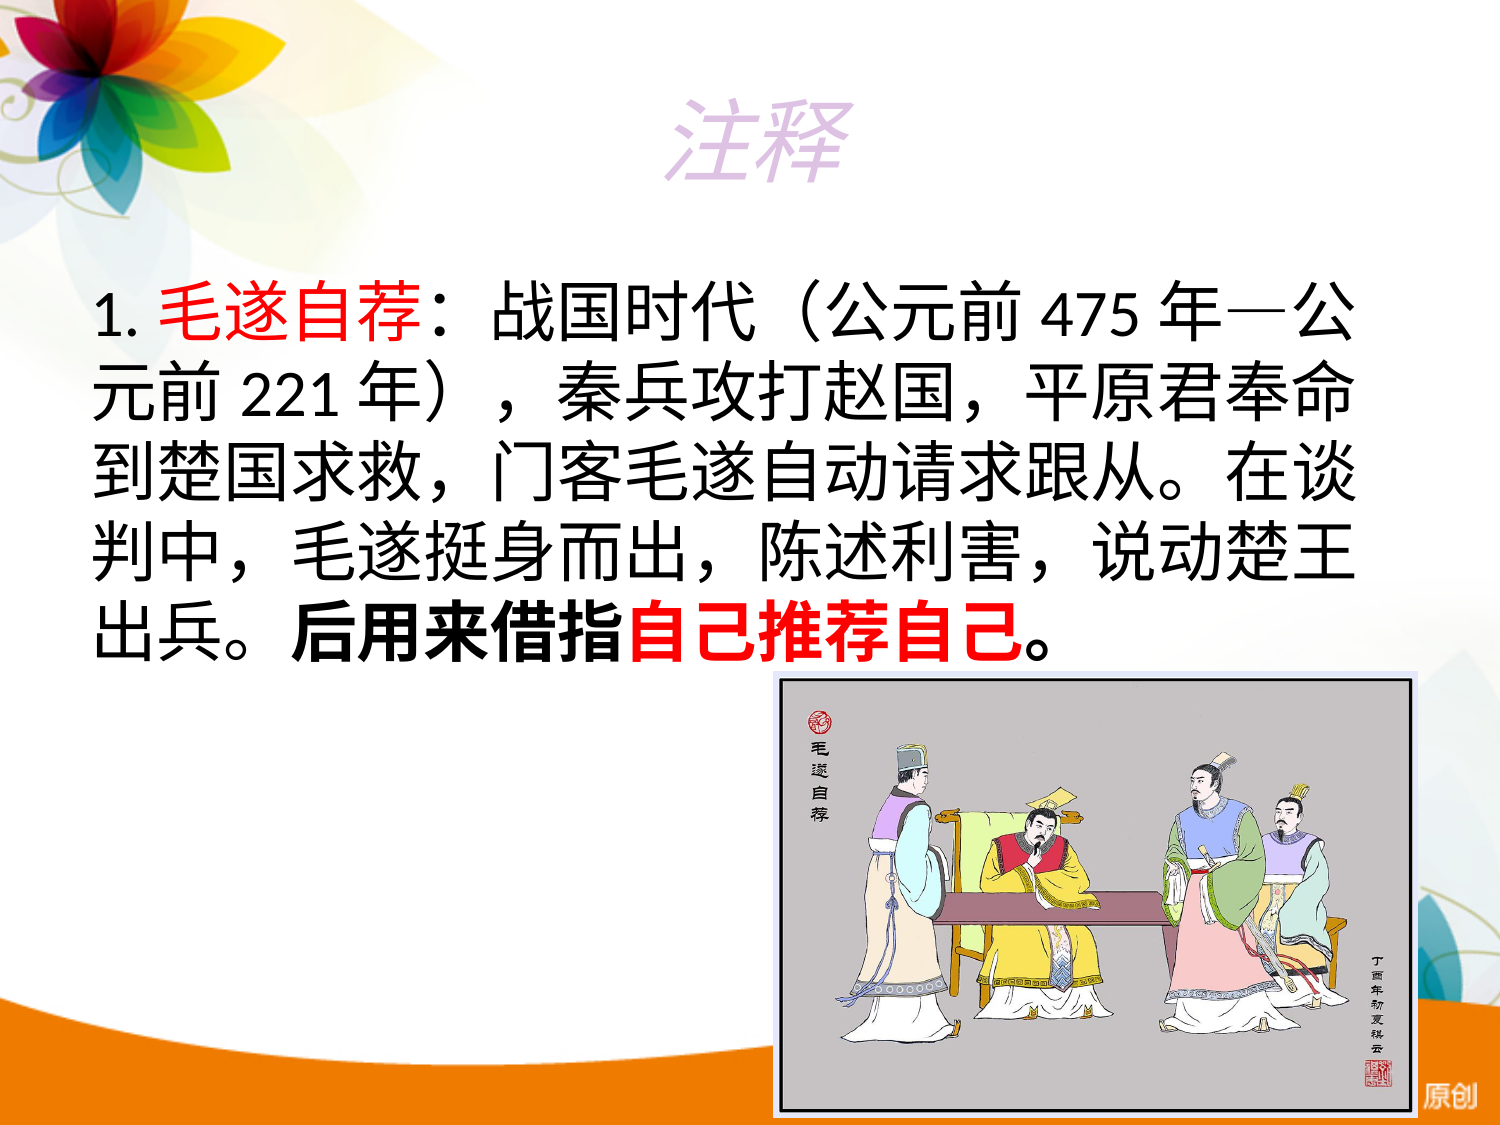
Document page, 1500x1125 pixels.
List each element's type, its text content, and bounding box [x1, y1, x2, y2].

list 1.毛遂自荐：战国时代（公元前475年—公元前221年），秦兵攻打赵国，平原君奉命到楚国求救，门客毛遂自动请求跟从。在谈判中，毛遂挺身而出，陈述利害，说动楚王出兵。后用来借指自己推荐自己。 [75, 262, 1425, 1005]
picture [0, 0, 1500, 1125]
title 注释 [75, 45, 1425, 233]
